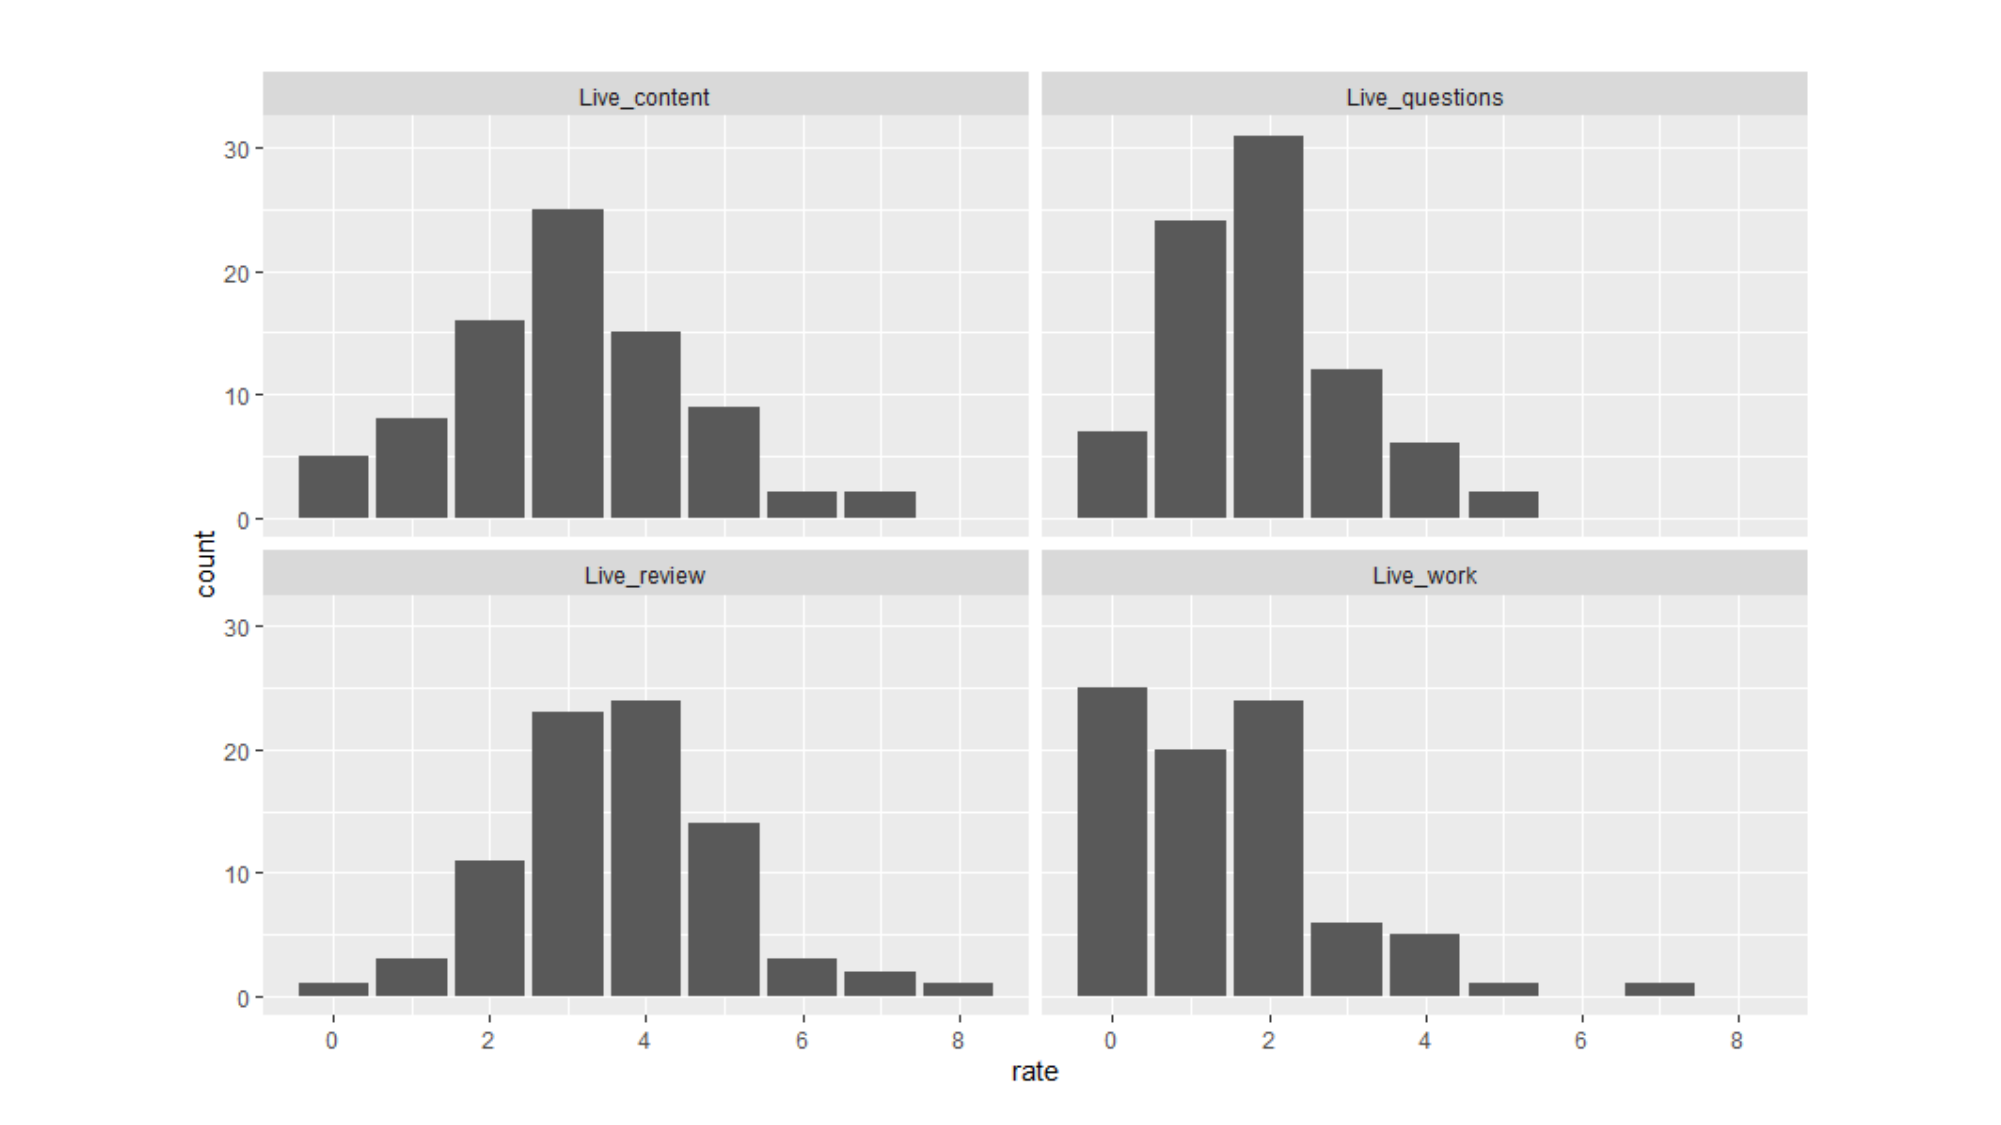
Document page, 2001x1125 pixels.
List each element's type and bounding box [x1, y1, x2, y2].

list [177, 59, 1823, 1100]
